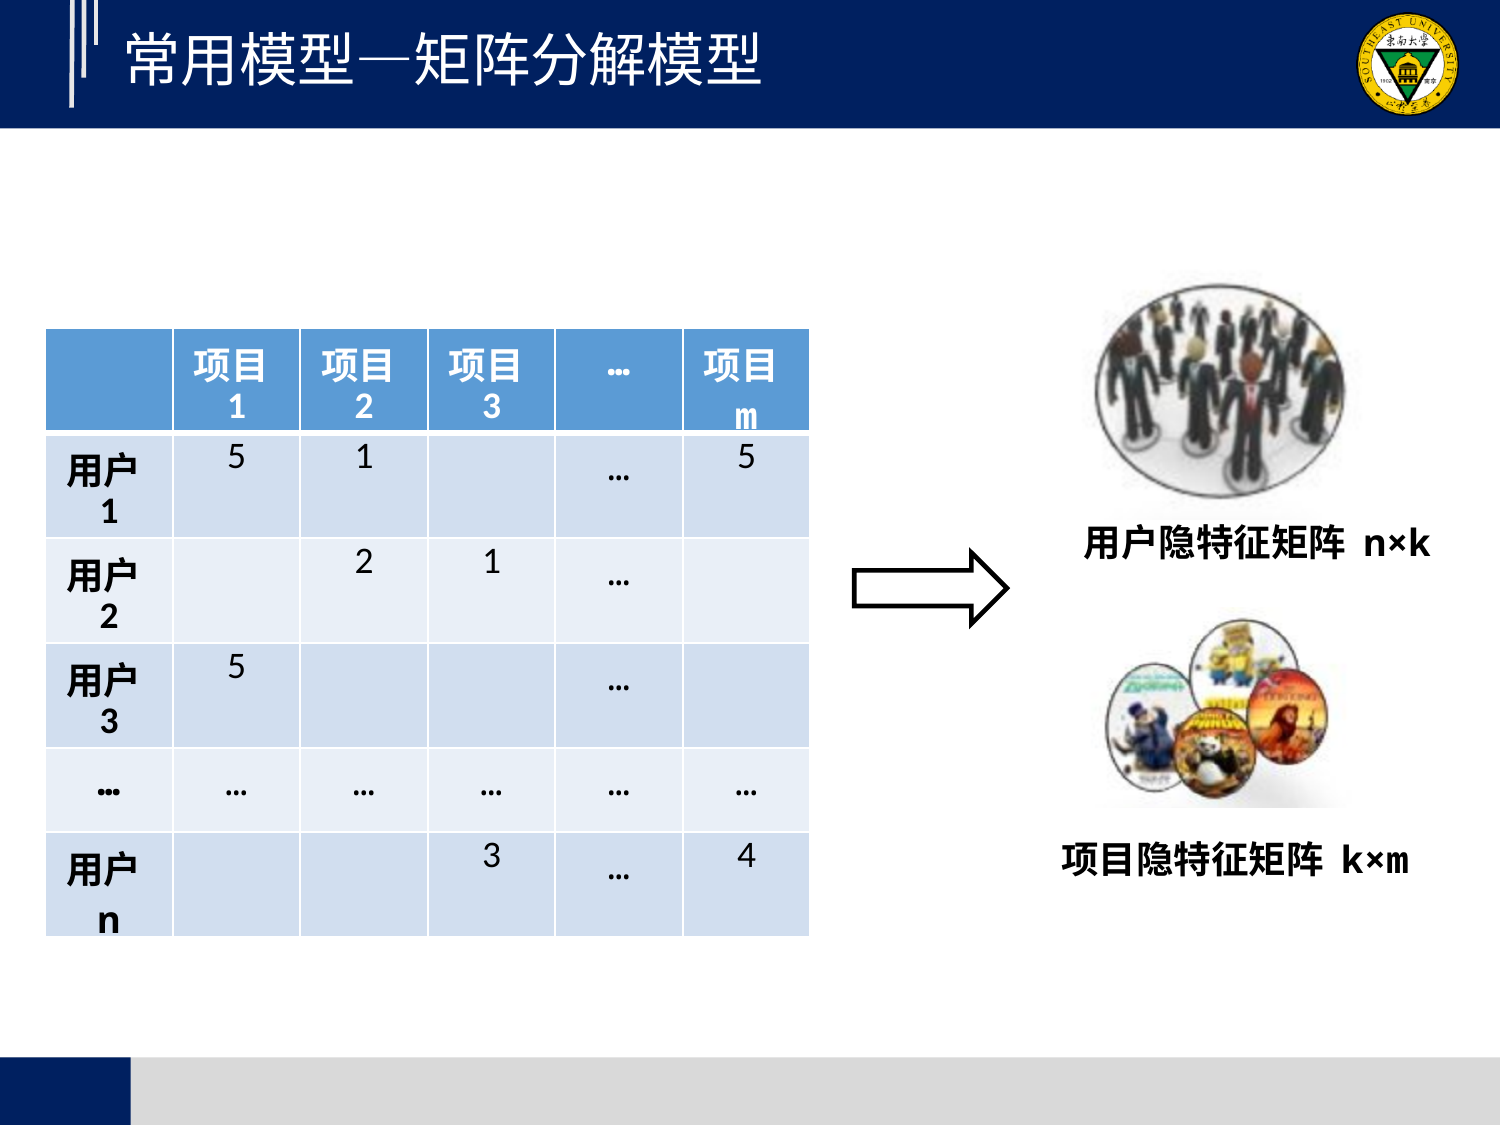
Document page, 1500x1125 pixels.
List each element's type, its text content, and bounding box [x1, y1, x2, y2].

table_header 项目2 [301, 329, 427, 430]
table_cell 用户3 [46, 644, 172, 747]
text_box [853, 569, 1009, 627]
table_cell 5 [174, 644, 299, 747]
table_header 项目3 [429, 329, 554, 430]
table_cell 用户1 [46, 436, 172, 537]
table_cell [174, 539, 299, 642]
table_cell [301, 833, 427, 936]
table_cell 4 [684, 833, 809, 936]
text_box 常用模型—矩阵分解模型 [107, 16, 843, 101]
table_cell … [556, 749, 682, 831]
table_cell … [46, 749, 172, 831]
table_cell 用户2 [46, 539, 172, 642]
table_cell 2 [301, 539, 427, 642]
table_cell [429, 436, 554, 537]
table_cell 1 [301, 436, 427, 537]
table_cell … [556, 436, 682, 537]
table_cell … [556, 833, 682, 936]
text_box [0, 0, 1500, 129]
table_cell … [174, 749, 299, 831]
text_box 项目隐特征矩阵 k×m [1046, 828, 1424, 889]
picture [1356, 12, 1459, 116]
table_cell … [556, 644, 682, 747]
table_cell 1 [429, 539, 554, 642]
table_cell … [556, 539, 682, 642]
table_cell 用户n [46, 833, 172, 936]
picture [1073, 607, 1357, 808]
table_cell [174, 833, 299, 936]
table_cell 5 [174, 436, 299, 537]
table_cell [429, 644, 554, 747]
table_cell … [684, 749, 809, 831]
text_box 用户隐特征矩阵 n×k [882, 511, 1500, 571]
table_cell 3 [429, 833, 554, 936]
picture [1048, 251, 1422, 521]
table_header 项目1 [174, 329, 299, 430]
table_cell [684, 644, 809, 747]
table_cell 5 [684, 436, 809, 537]
table_header 项目m [684, 329, 809, 430]
table_cell [301, 644, 427, 747]
table_cell … [429, 749, 554, 831]
table_header [46, 329, 172, 430]
table_header … [556, 329, 682, 430]
table_cell … [301, 749, 427, 831]
table_cell [684, 539, 809, 642]
